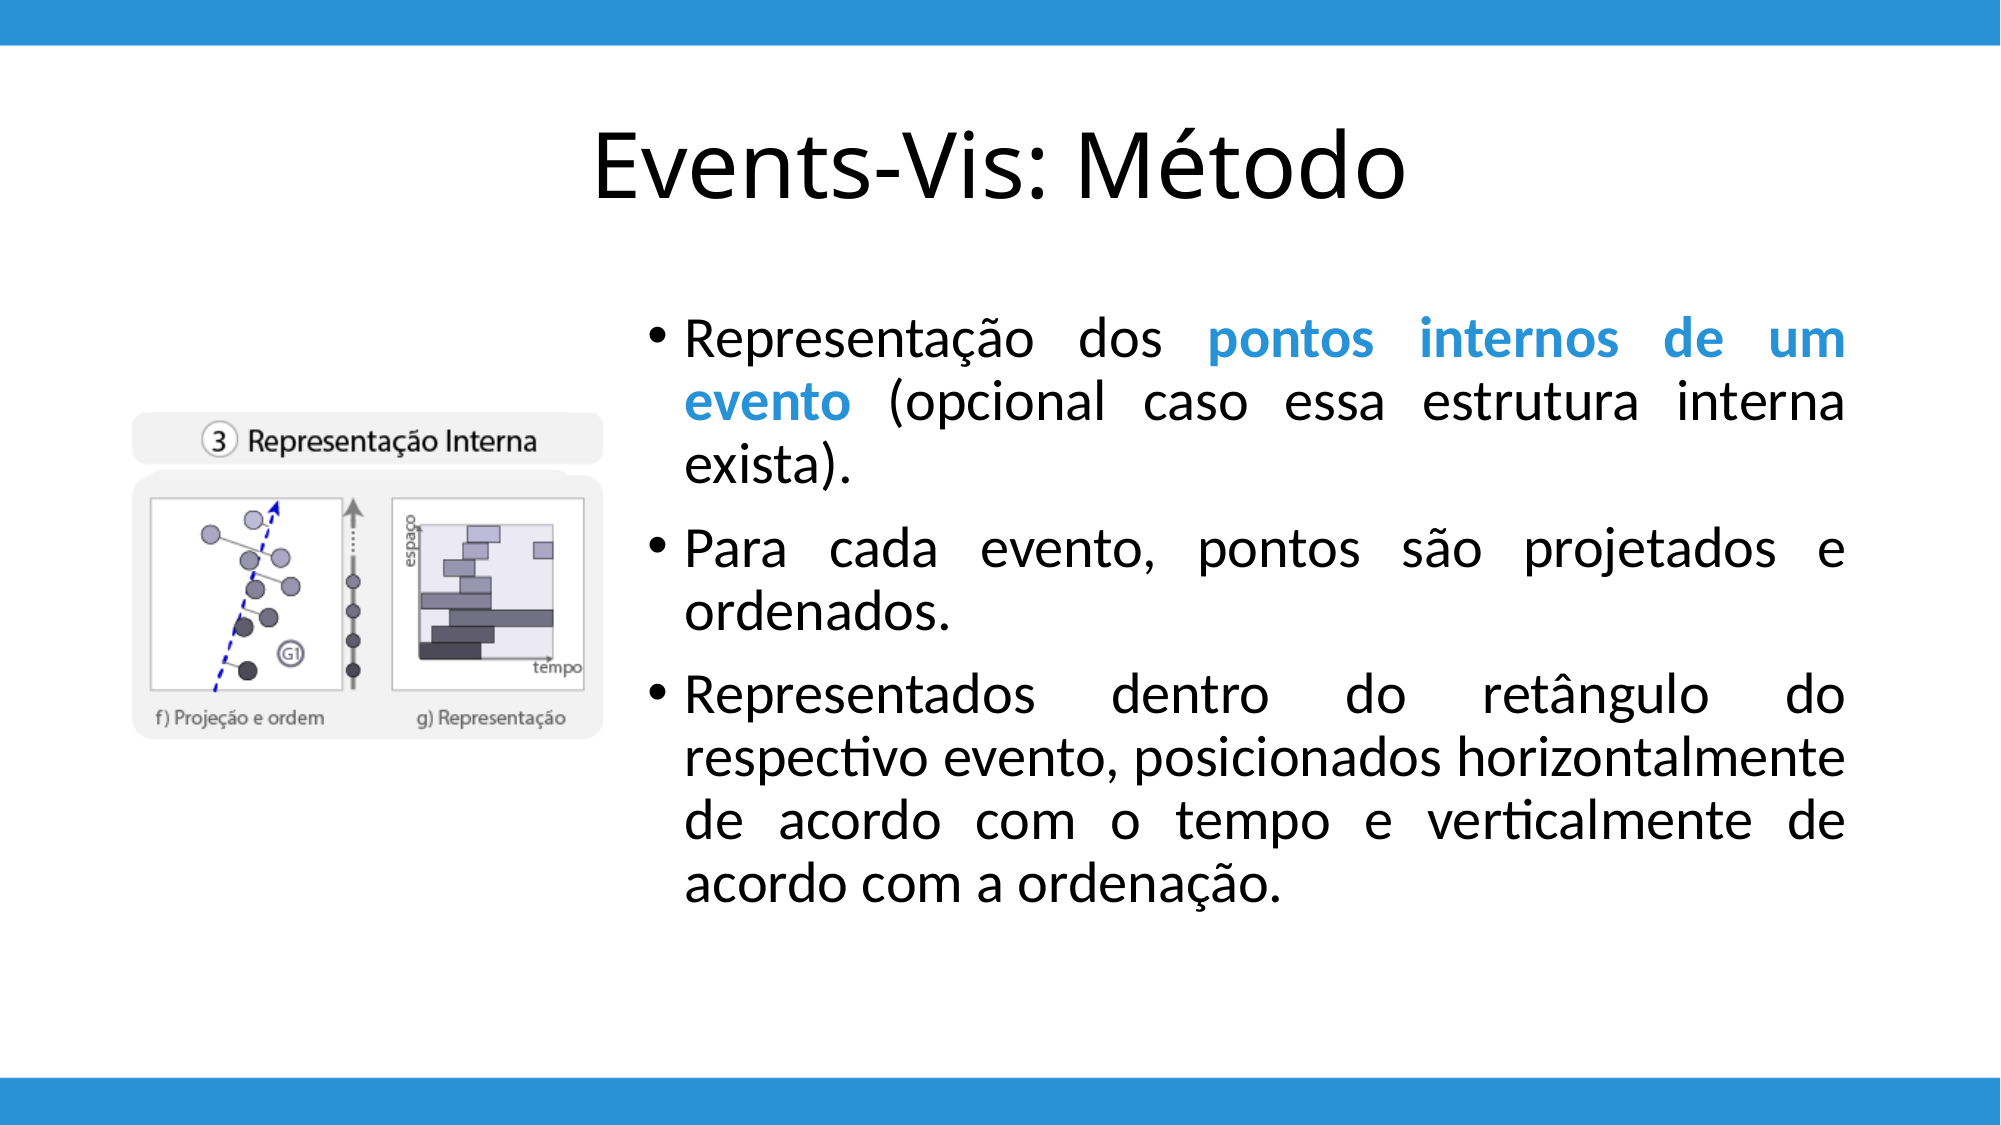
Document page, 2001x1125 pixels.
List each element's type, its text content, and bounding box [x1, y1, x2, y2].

title Events-Vis: Método [137, 59, 1863, 278]
list Representação dos pontos internos de um evento (opcional caso essa estrutura interna exista). Para cada evento, pontos são projetados e ordenados. Representados dentro do retângulo do respectivo evento, posicionados horizontalmente de acordo com o tempo e verticalmente de acordo com a ordenação. [632, 299, 1863, 1014]
picture [0, 0, 2001, 1125]
